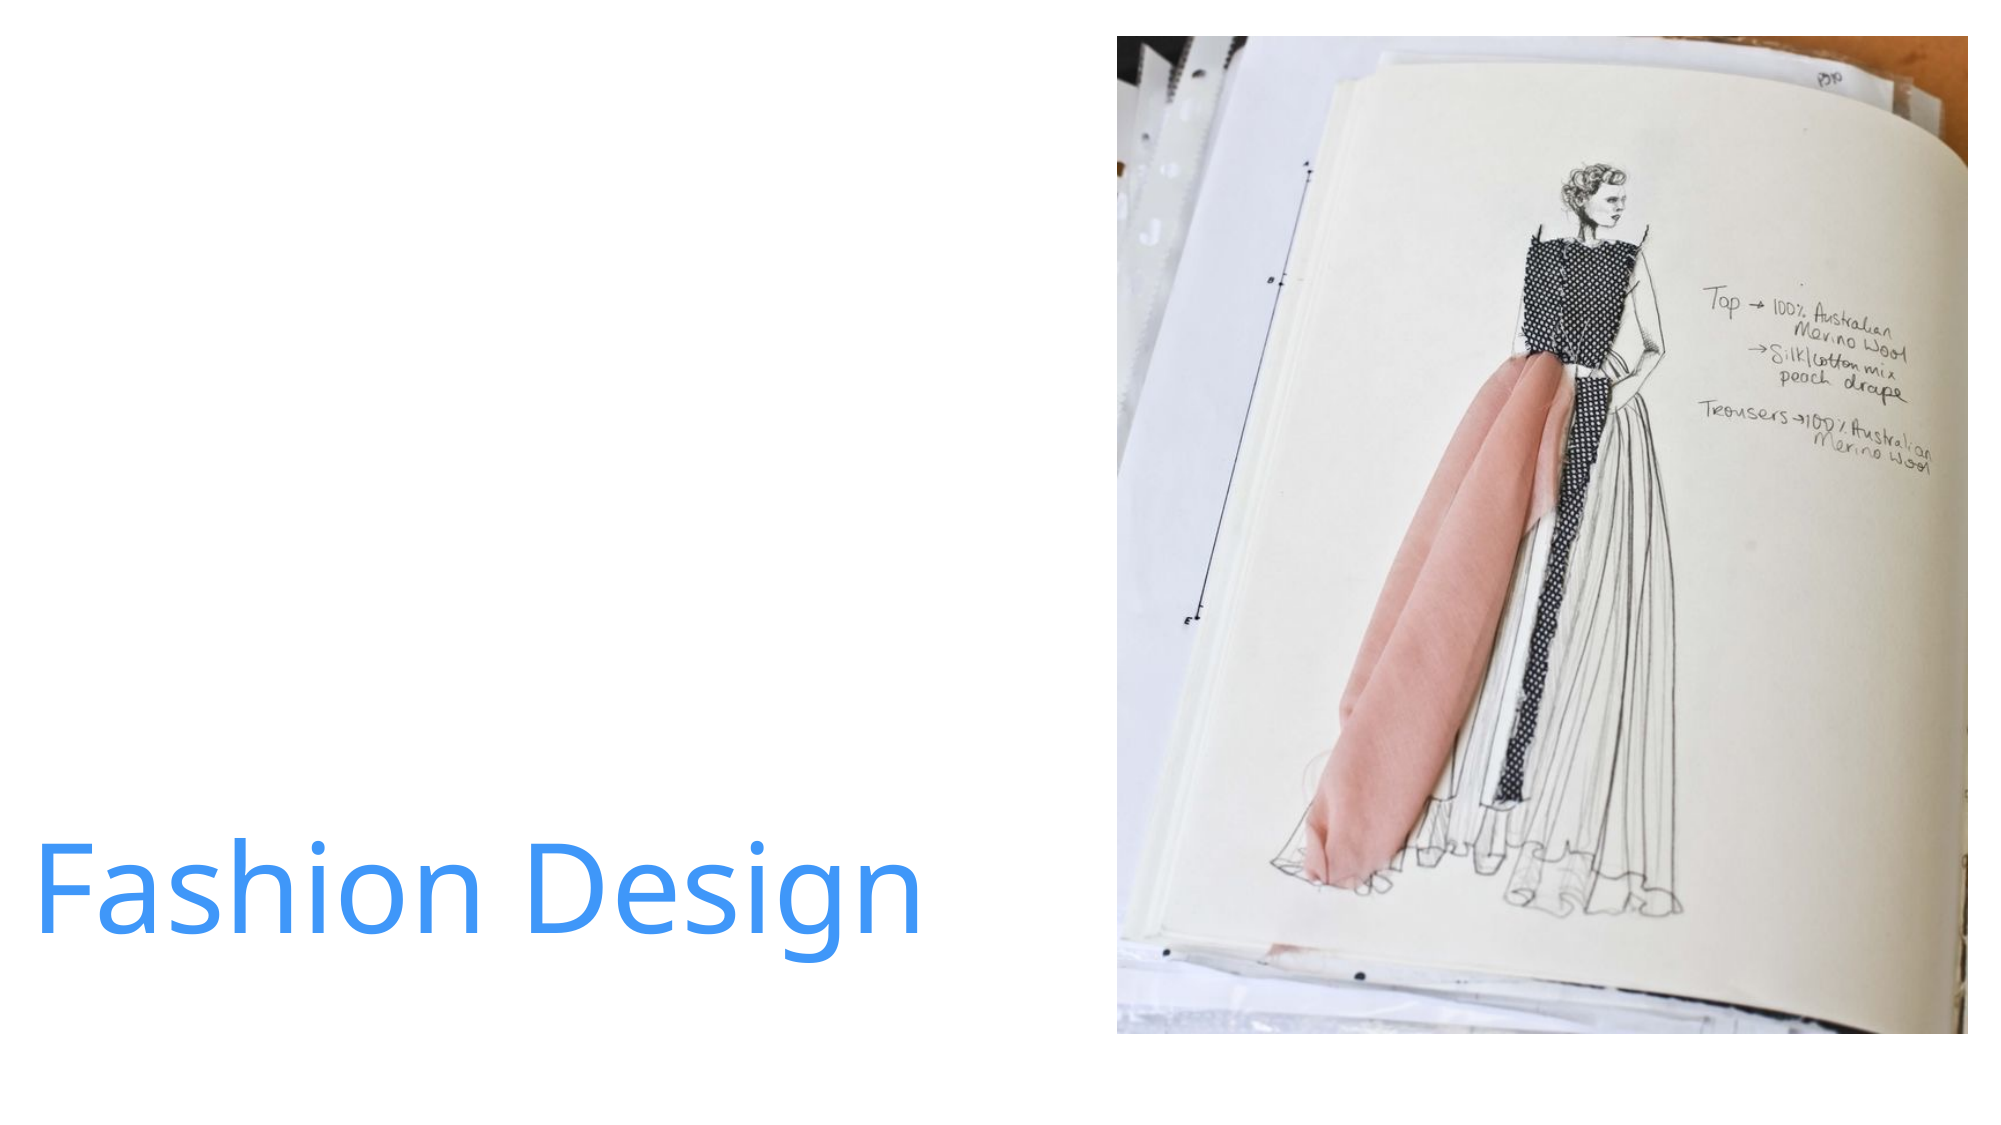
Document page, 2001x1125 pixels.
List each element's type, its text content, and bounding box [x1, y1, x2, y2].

picture [1117, 35, 1968, 1034]
title Fashion Design [22, 499, 1117, 969]
